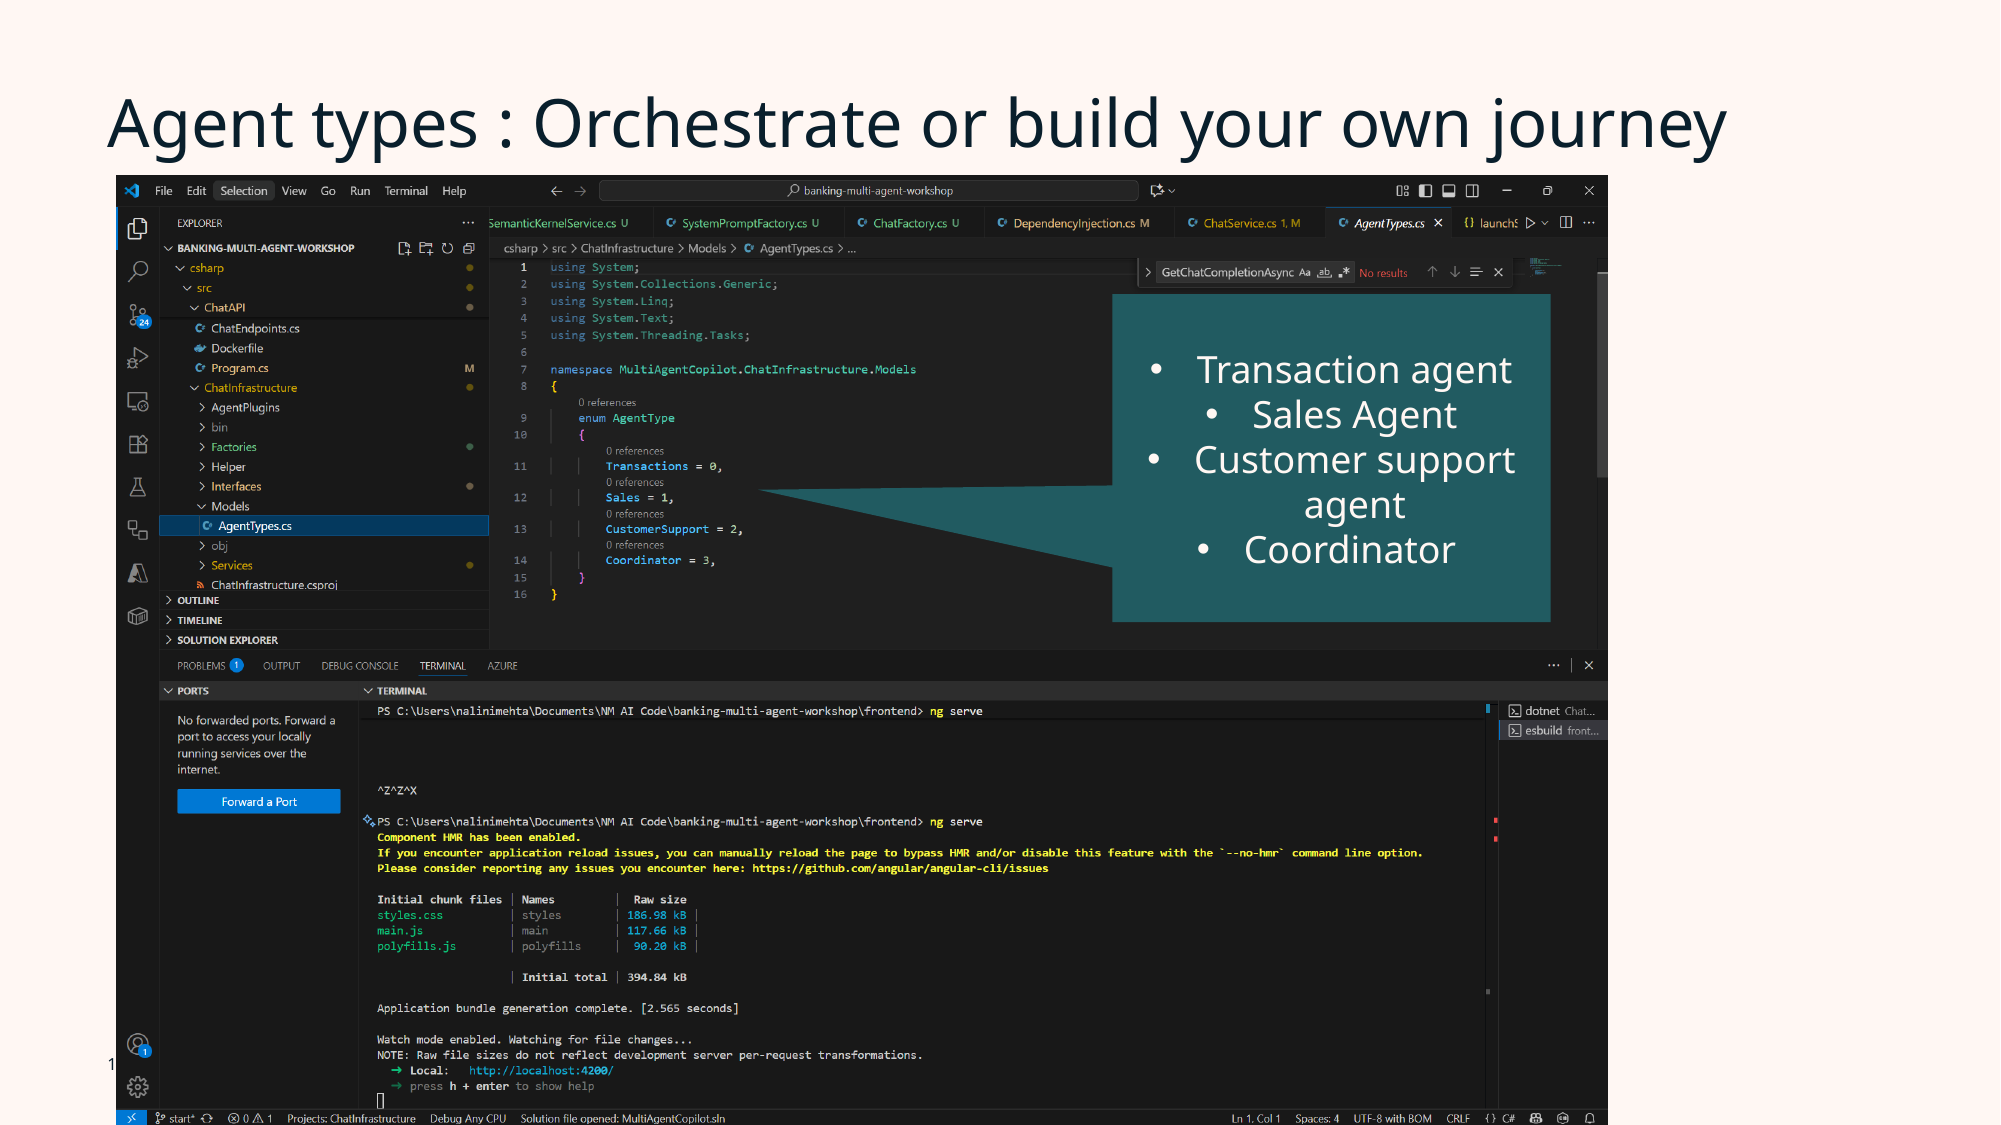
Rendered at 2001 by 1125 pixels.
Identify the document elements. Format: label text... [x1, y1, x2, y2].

picture [116, 175, 1608, 1125]
title Agent types : Orchestrate or build your own journey [92, 82, 1908, 202]
slide_number 19 [92, 1035, 116, 1096]
